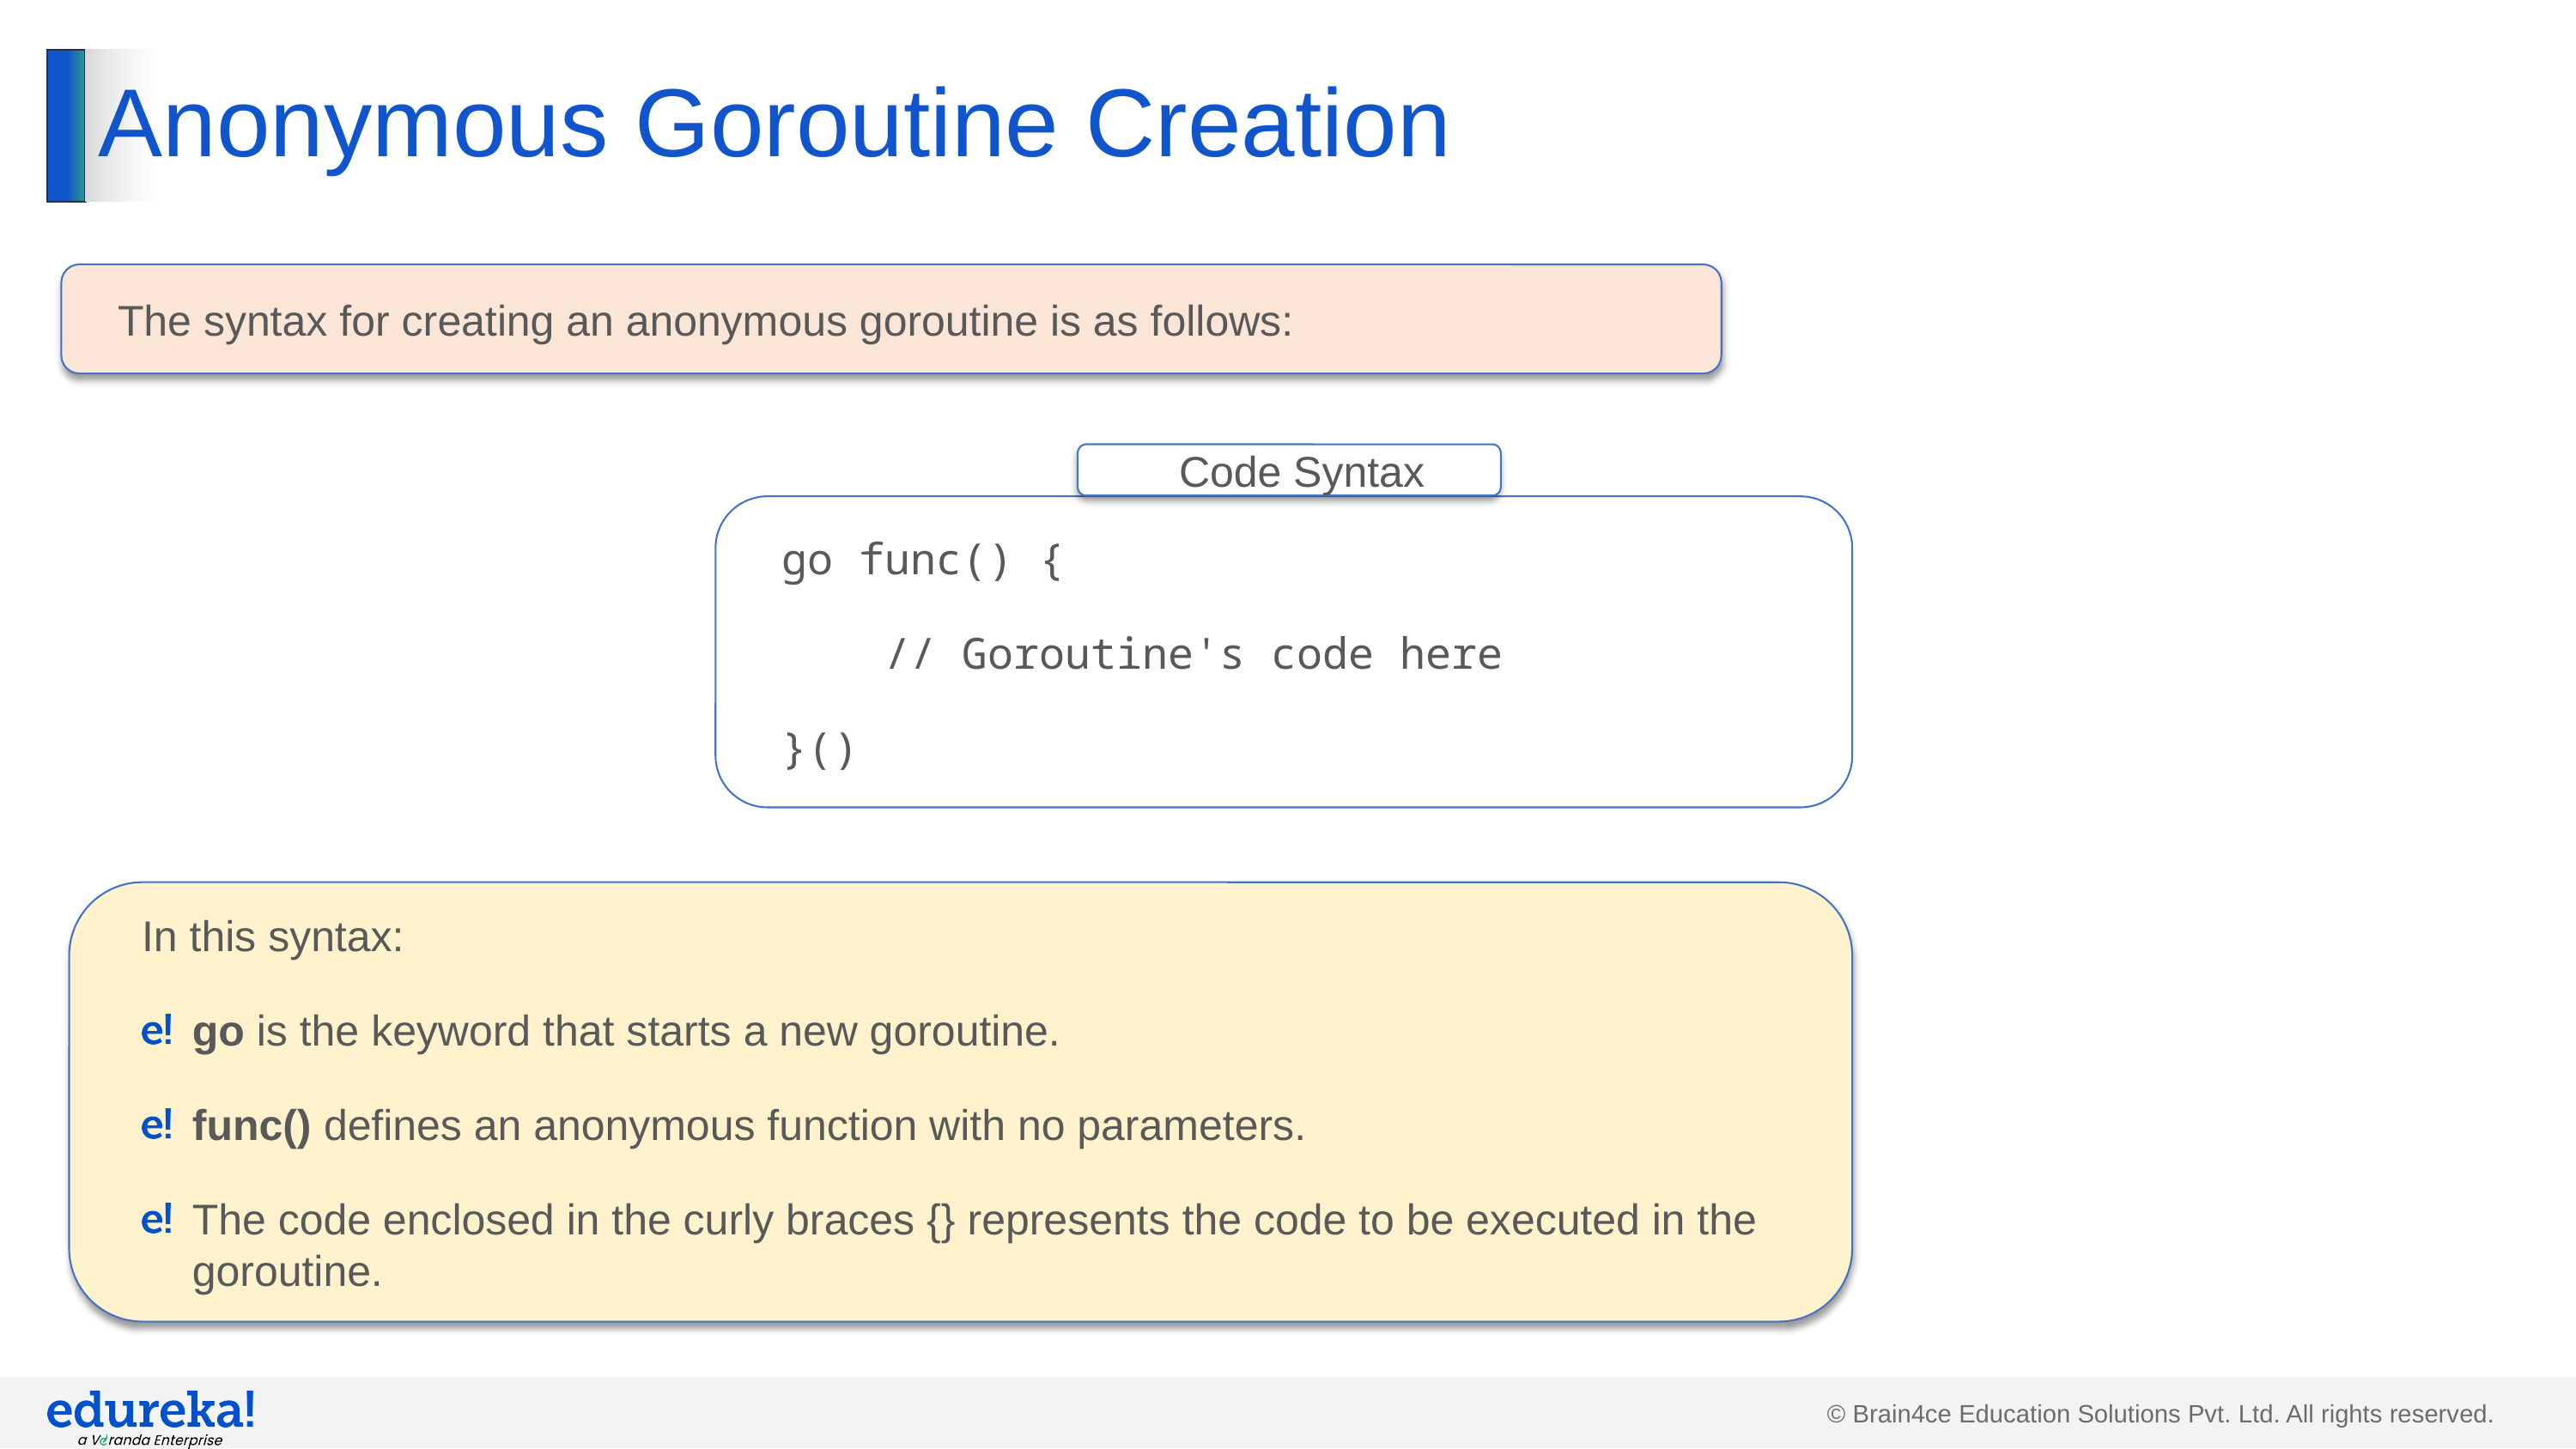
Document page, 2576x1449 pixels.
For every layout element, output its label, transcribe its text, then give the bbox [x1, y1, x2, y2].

picture [47, 1391, 253, 1449]
text_box In this syntax: go is the keyword that starts a new goroutine. func() defines an anonymous function with no parameters. The code enclosed in the curly braces {} represents the code to be executed in the goroutine. [69, 882, 1853, 1322]
picture [142, 1108, 171, 1139]
text_box go func() { // Goroutine's code here }() [715, 496, 1853, 808]
title Anonymous Goroutine Creation [85, 49, 2491, 202]
text_box The syntax for creating an anonymous goroutine is as follows: [61, 264, 1722, 374]
picture [142, 1014, 171, 1045]
picture [142, 1203, 171, 1234]
text_box Code Syntax [1078, 444, 1501, 496]
